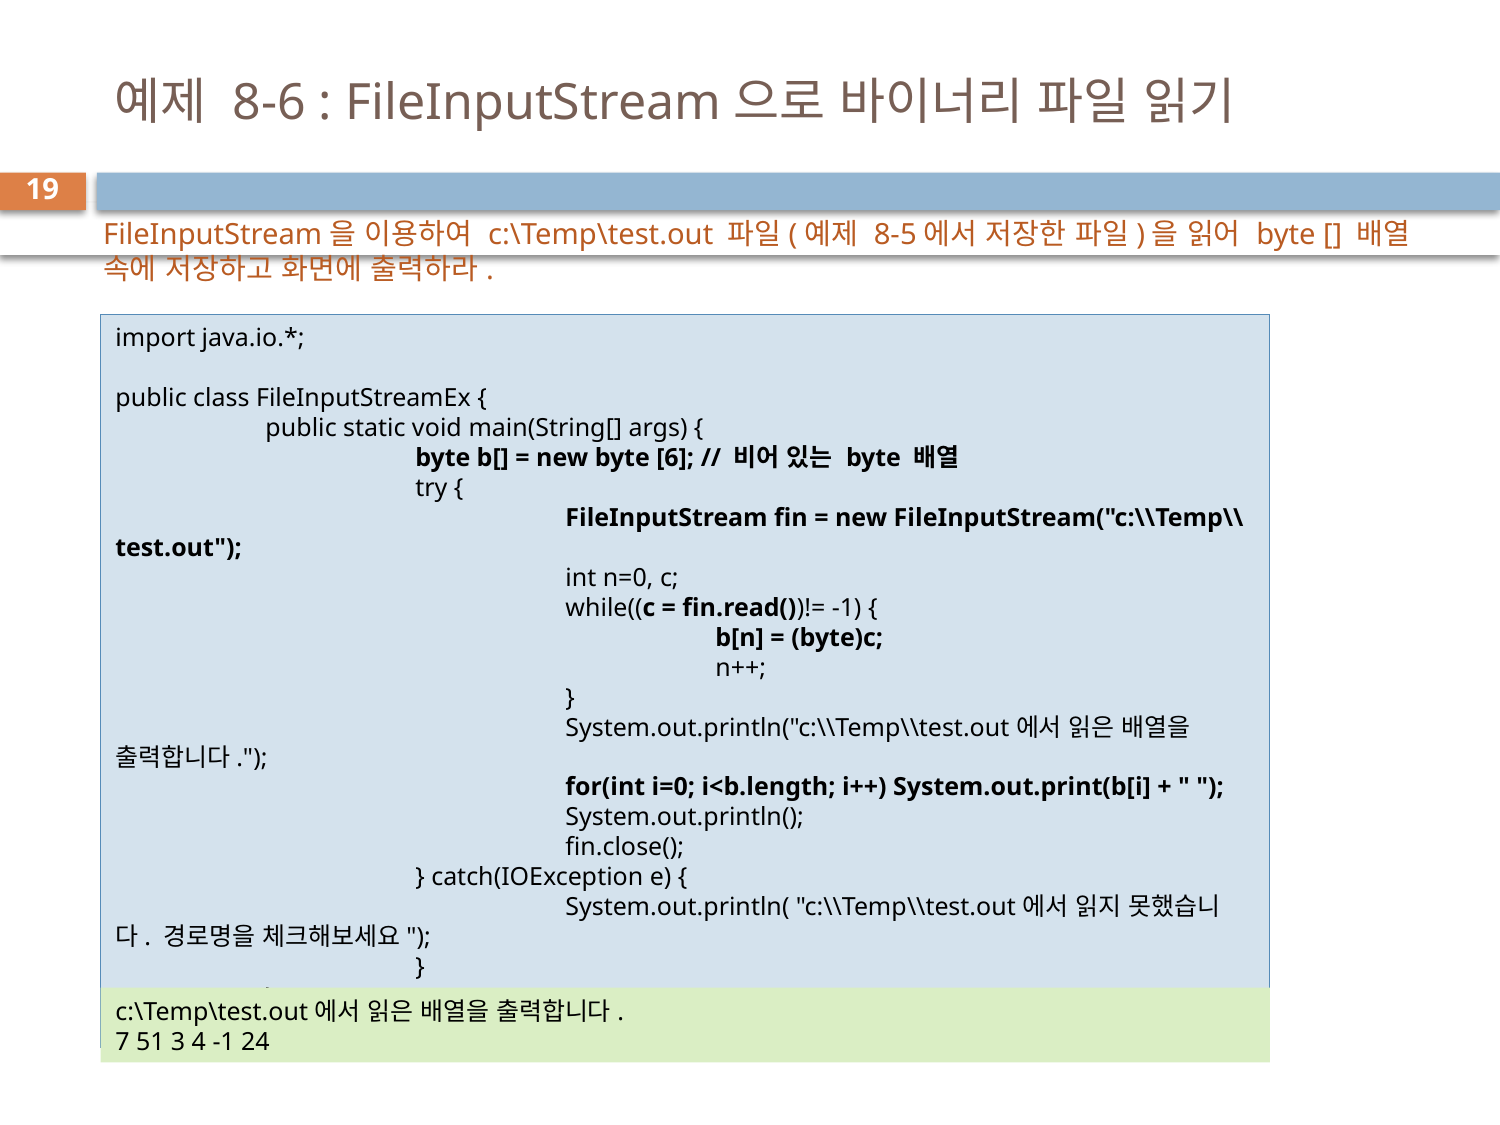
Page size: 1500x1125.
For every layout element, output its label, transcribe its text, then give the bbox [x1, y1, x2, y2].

title 예제 8-6 : FileInputStream으로 바이너리 파일 읽기 [99, 37, 1438, 161]
slide_number 19 [0, 170, 87, 211]
text_box FileInputStream을 이용하여 c:\Temp\test.out 파일(예제 8-5에서 저장한 파일)을 읽어 byte [] 배열 속에 저장하고 화면에 출력하라. [88, 208, 1459, 293]
text_box import java.io.*; public class FileInputStreamEx { public static void main(String[] args) { byte b[] = new byte [6]; // 비어 있는 byte 배열 try { FileInputStream fin = new FileInputStream("c:\\Temp\\test.out"); int n=0, c; while((c = fin.read())!= -1) { b[n] = (byte)c; n++; } System.out.println("c:\\Temp\\test.out에서 읽은 배열을 출력합니다."); for(int i=0; i<b.length; i++) System.out.print(b[i] + " "); System.out.println(); fin.close(); } catch(IOException e) { System.out.println( "c:\\Temp\\test.out에서 읽지 못했습니다. 경로명을 체크해보세요"); } } } [100, 314, 1270, 987]
text_box c:\Temp\test.out에서 읽은 배열을 출력합니다. 7 51 3 4 -1 24 [100, 987, 1270, 1063]
